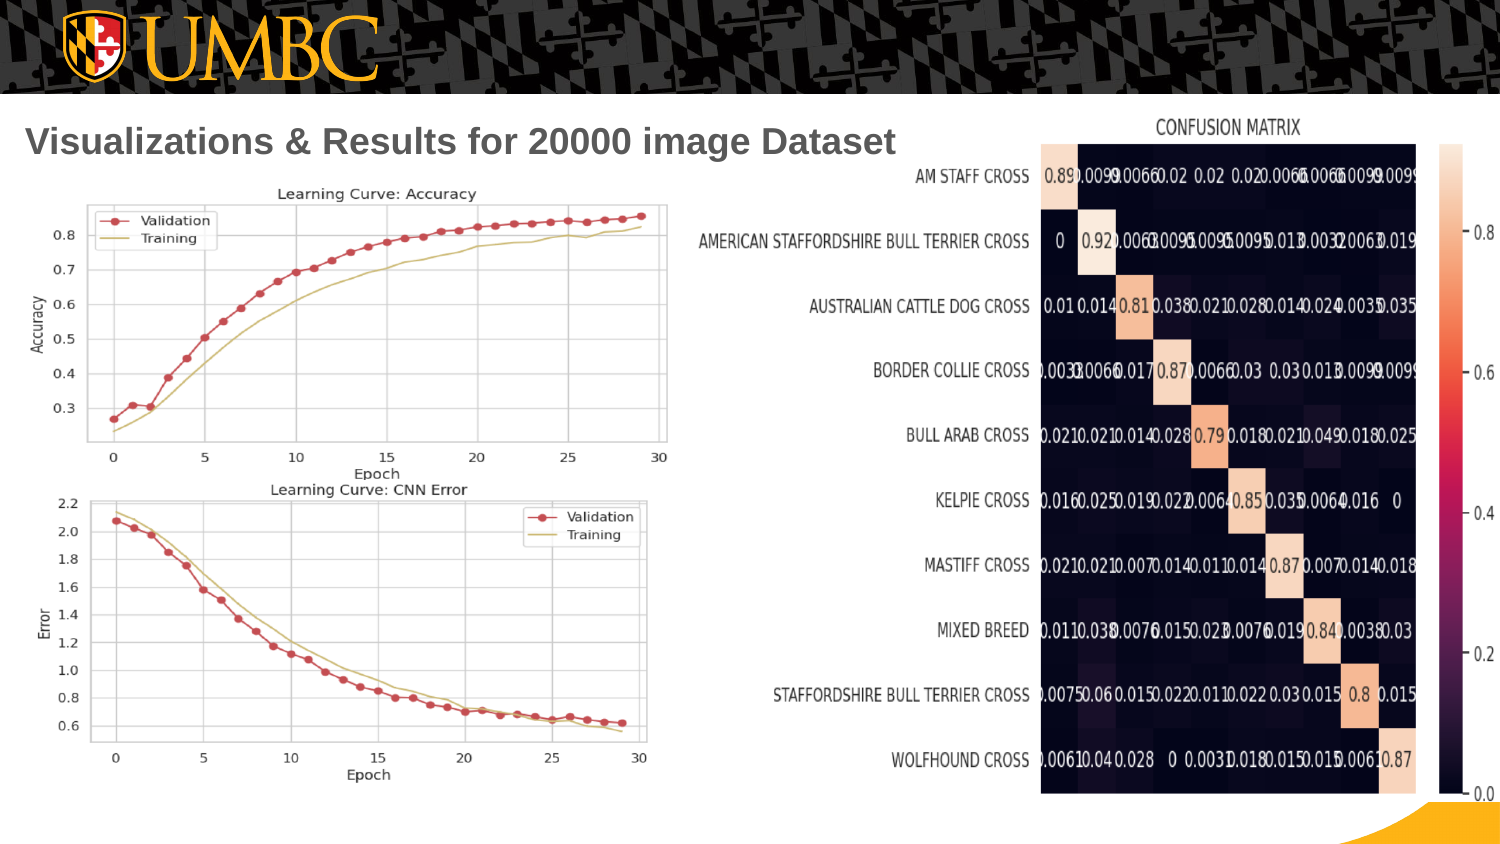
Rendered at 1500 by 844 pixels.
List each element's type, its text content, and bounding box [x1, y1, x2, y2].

text_box Visualizations & Results for 20000 image Dataset [24, 117, 683, 163]
picture [0, 0, 1500, 94]
picture [685, 116, 1500, 844]
picture [24, 181, 682, 783]
